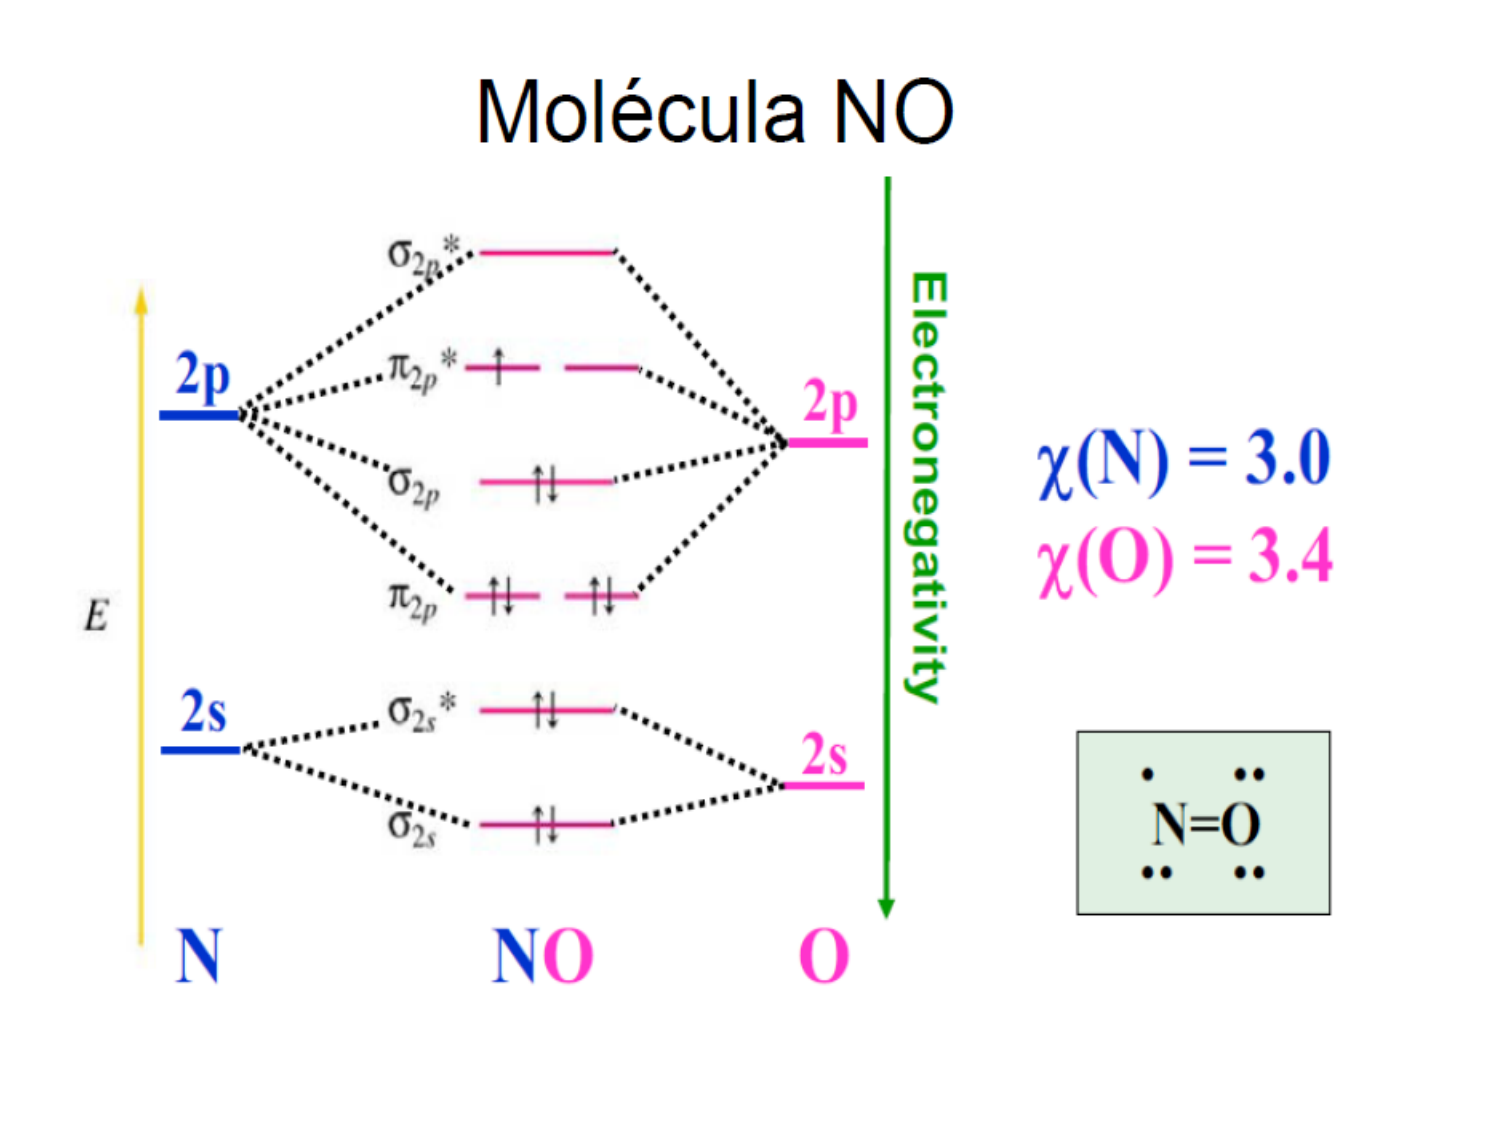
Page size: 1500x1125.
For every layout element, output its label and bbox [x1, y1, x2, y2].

picture [41, 54, 1377, 1071]
